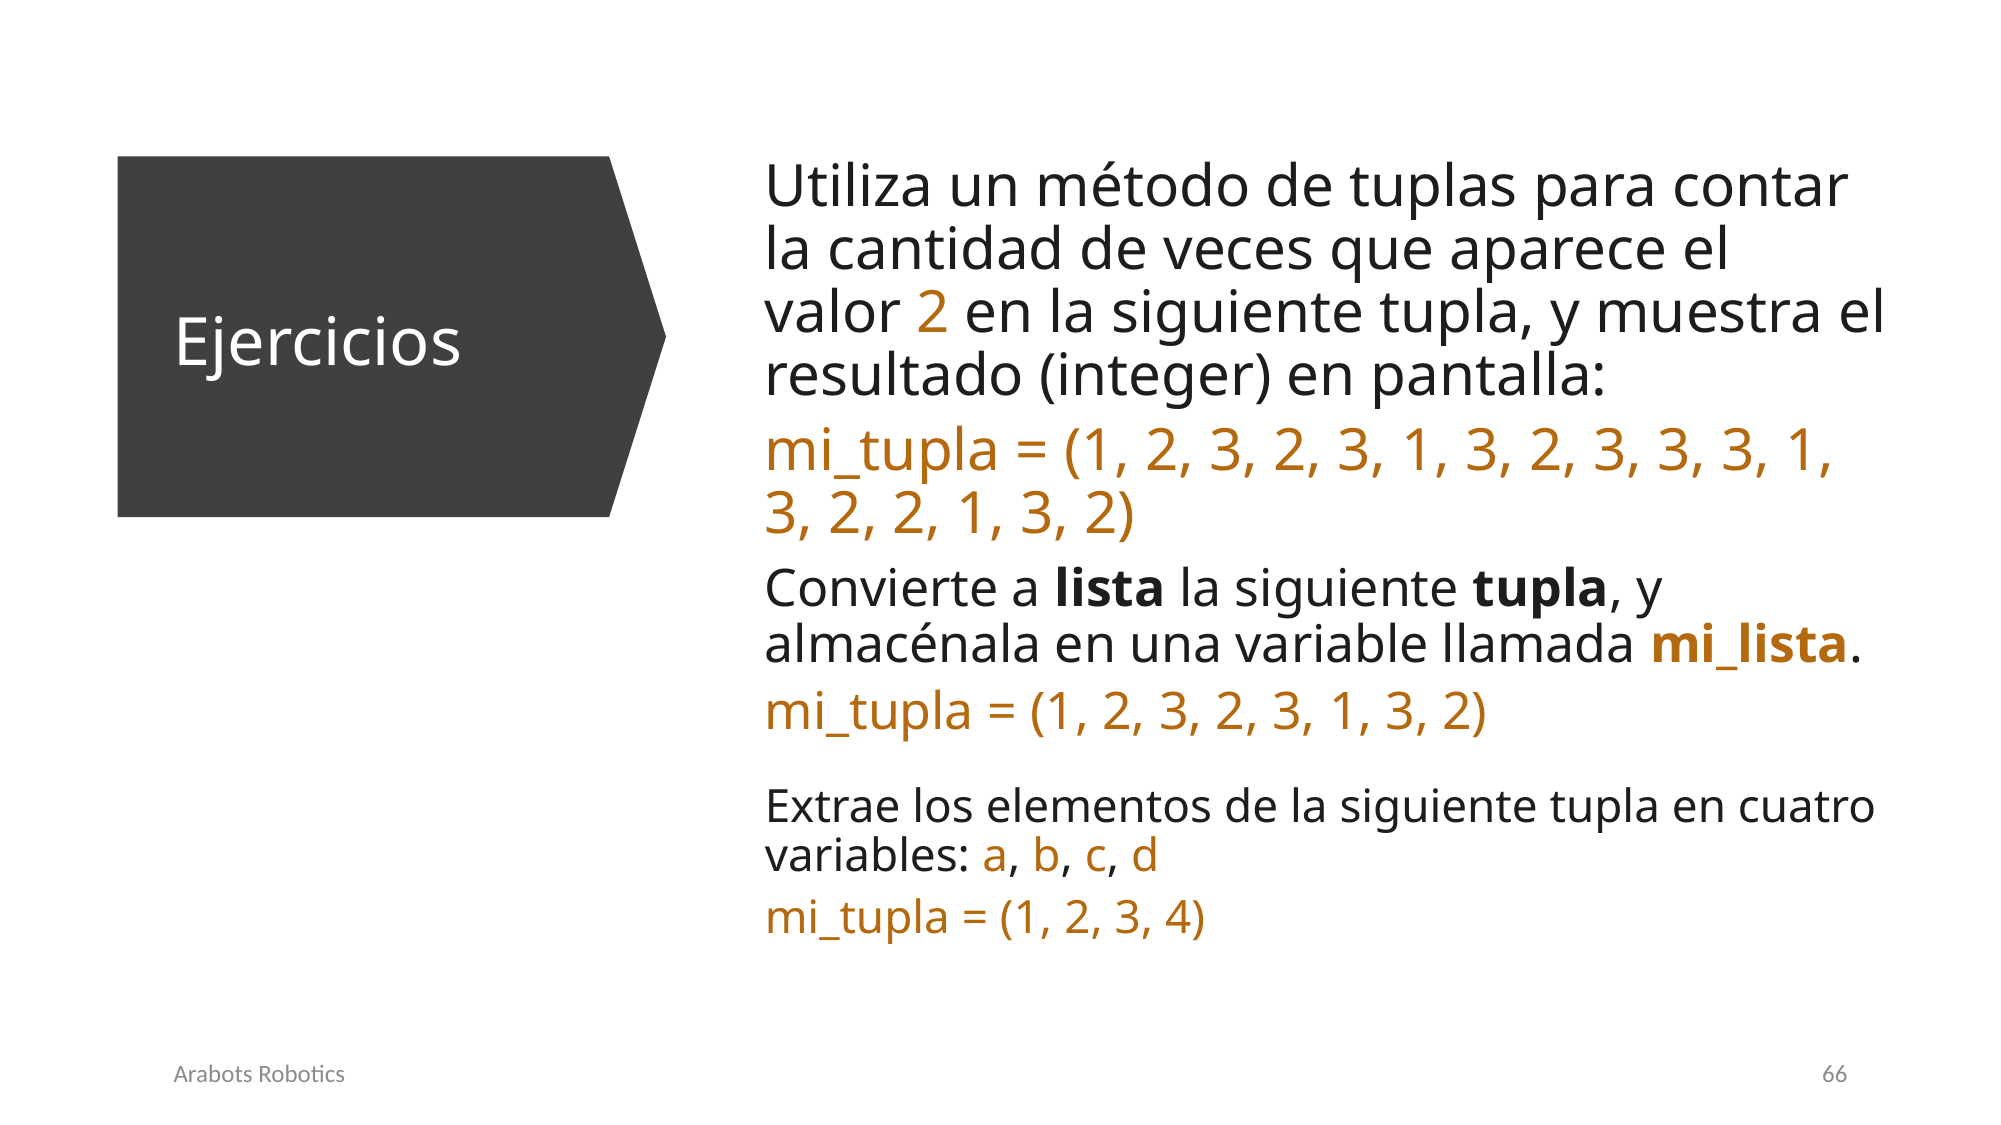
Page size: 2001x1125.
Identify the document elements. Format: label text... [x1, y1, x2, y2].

text_box [116, 155, 668, 519]
footer Arabots Robotics [158, 1042, 1055, 1103]
slide_number 66 [1749, 1042, 1863, 1103]
text_box Utiliza un método de tuplas para contar la cantidad de veces que aparece el valor 2 en la siguiente tupla, y muestra el resultado (integer) en pantalla: mi_tupla = (1, 2, 3, 2, 3, 1, 3, 2, 3, 3, 3, 1, 3, 2, 2, 1, 3, 2) [764, 156, 1898, 553]
text_box Convierte a lista la siguiente tupla, y almacénala en una variable llamada mi_lista. mi_tupla = (1, 2, 3, 2, 3, 1, 3, 2) [764, 561, 1898, 774]
title Ejercicios [158, 197, 597, 490]
text_box Extrae los elementos de la siguiente tupla en cuatro variables: a, b, c, d mi_tupla = (1, 2, 3, 4) [764, 782, 1898, 949]
